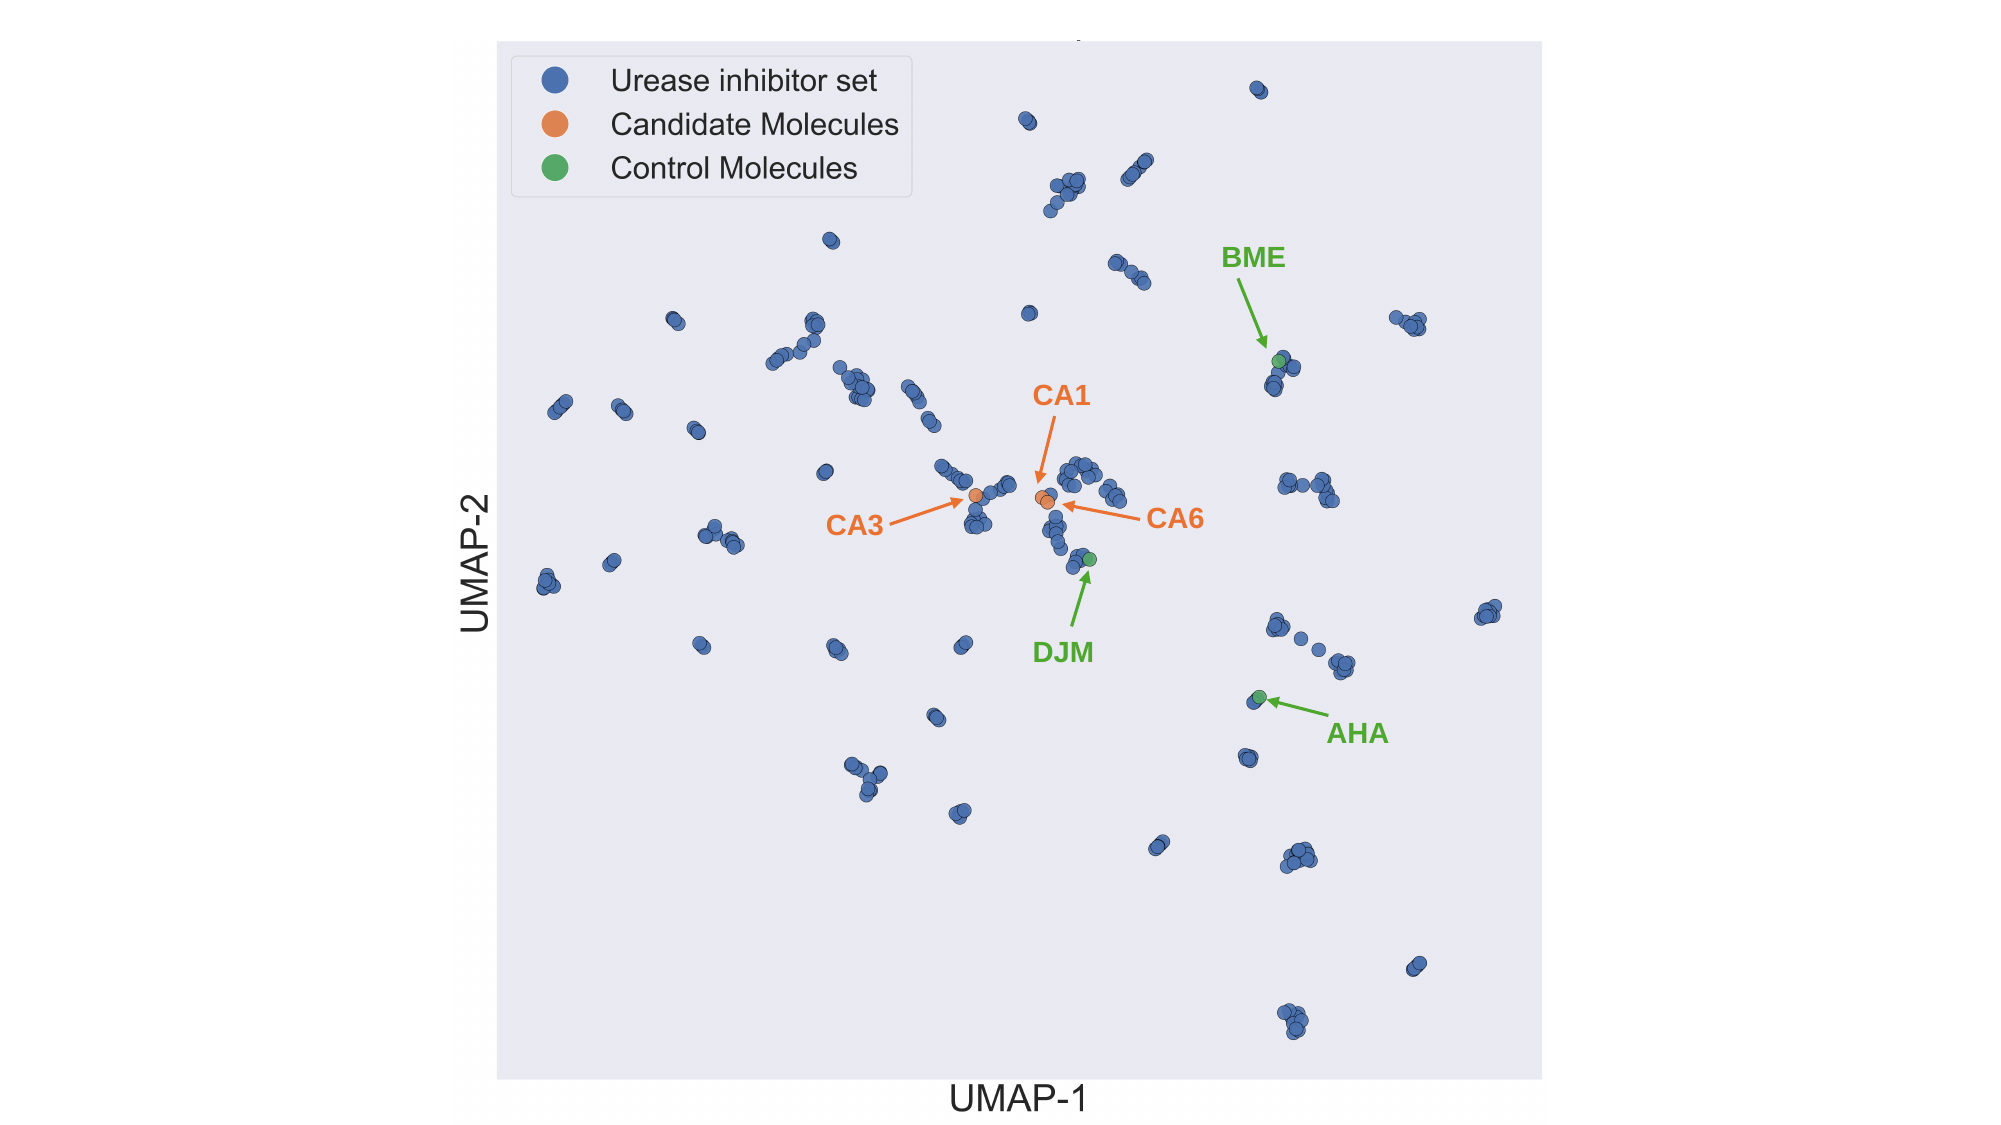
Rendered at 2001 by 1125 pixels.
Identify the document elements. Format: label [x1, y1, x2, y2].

text_box [1037, 415, 1056, 485]
text_box [1070, 569, 1089, 627]
text_box [1237, 277, 1267, 350]
text_box [889, 498, 965, 525]
text_box [1061, 503, 1141, 520]
text_box [1265, 698, 1329, 716]
picture [450, 39, 1549, 1125]
